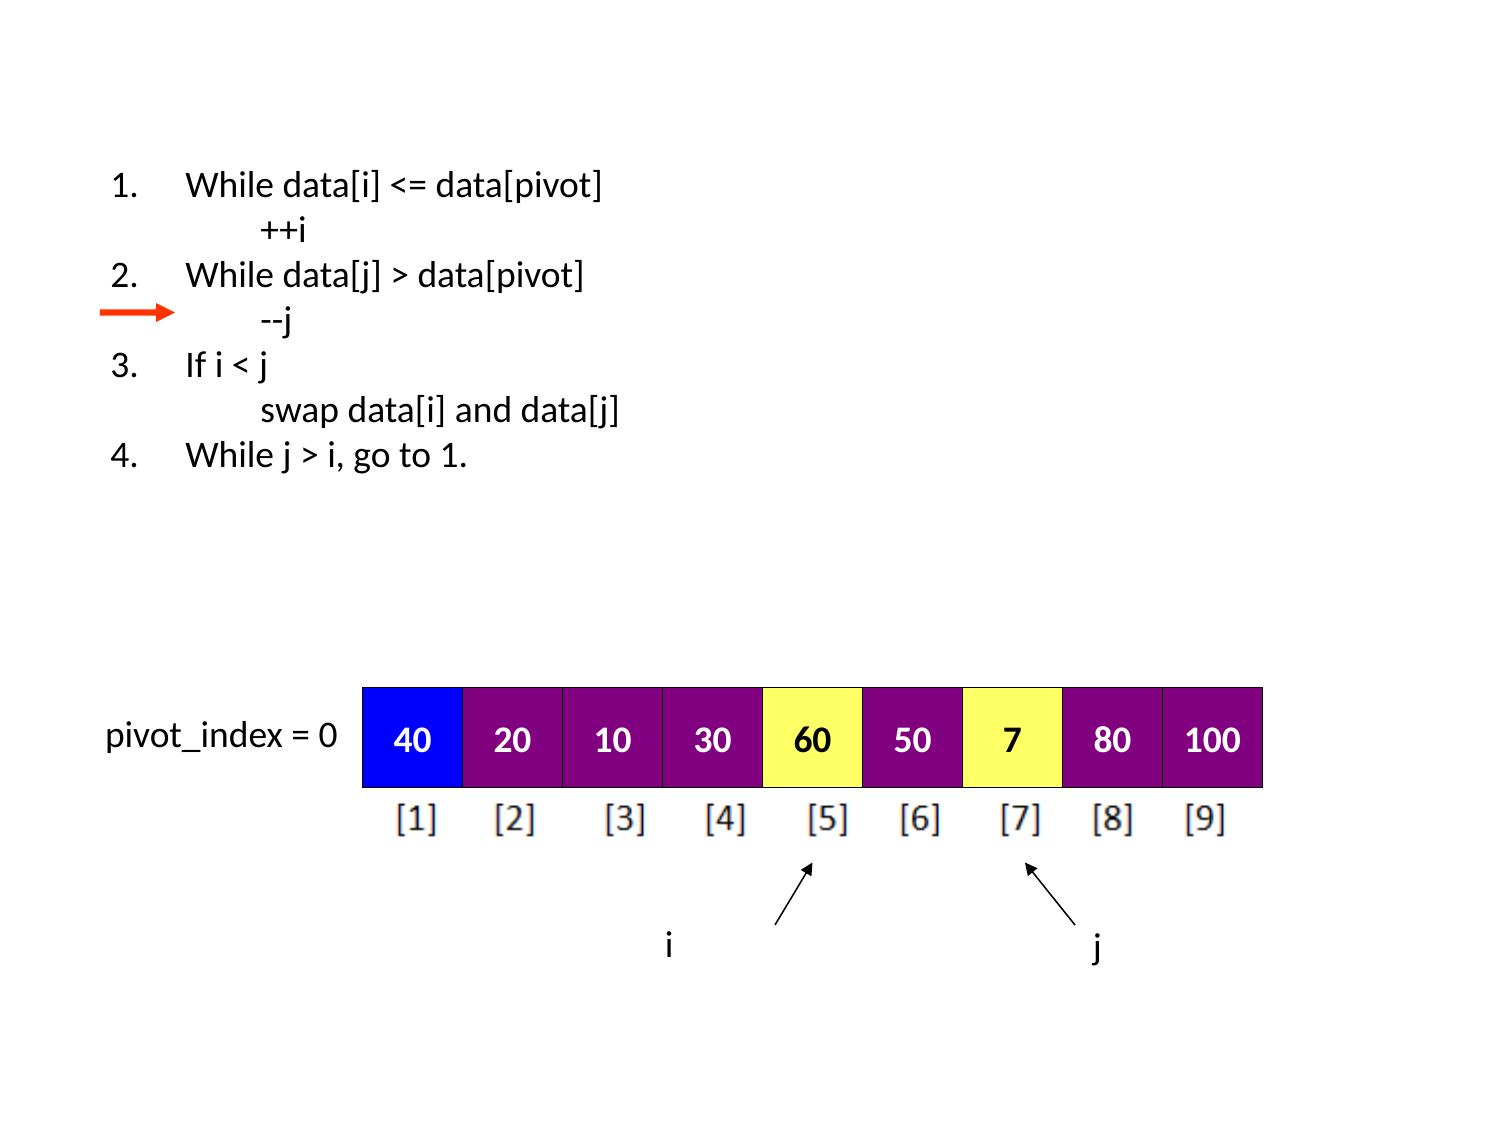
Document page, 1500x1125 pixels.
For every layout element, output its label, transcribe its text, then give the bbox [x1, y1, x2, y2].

text_box 40 [362, 687, 462, 788]
text_box 7 [962, 687, 1062, 787]
text_box 20 [462, 687, 562, 788]
text_box j [1078, 914, 1313, 975]
text_box 60 [762, 687, 862, 787]
text_box [774, 866, 813, 926]
text_box [99, 306, 175, 319]
text_box [0] [1] [2] [3] [4] [5] [6] [7] [8] [497, 787, 1135, 795]
text_box 10 [562, 687, 662, 787]
text_box 50 [862, 687, 962, 787]
text_box pivot_index = 0 [90, 702, 353, 762]
text_box 30 [662, 687, 762, 787]
text_box i [650, 912, 1125, 973]
text_box While data[i] <= data[pivot] ++i While data[j] > data[pivot] --j If i < j swap data[i] and data[j] While j > i, go to 1. [95, 152, 785, 618]
text_box 100 [1162, 687, 1263, 788]
text_box 80 [1062, 687, 1162, 788]
picture [362, 796, 1266, 858]
text_box [1025, 866, 1076, 926]
